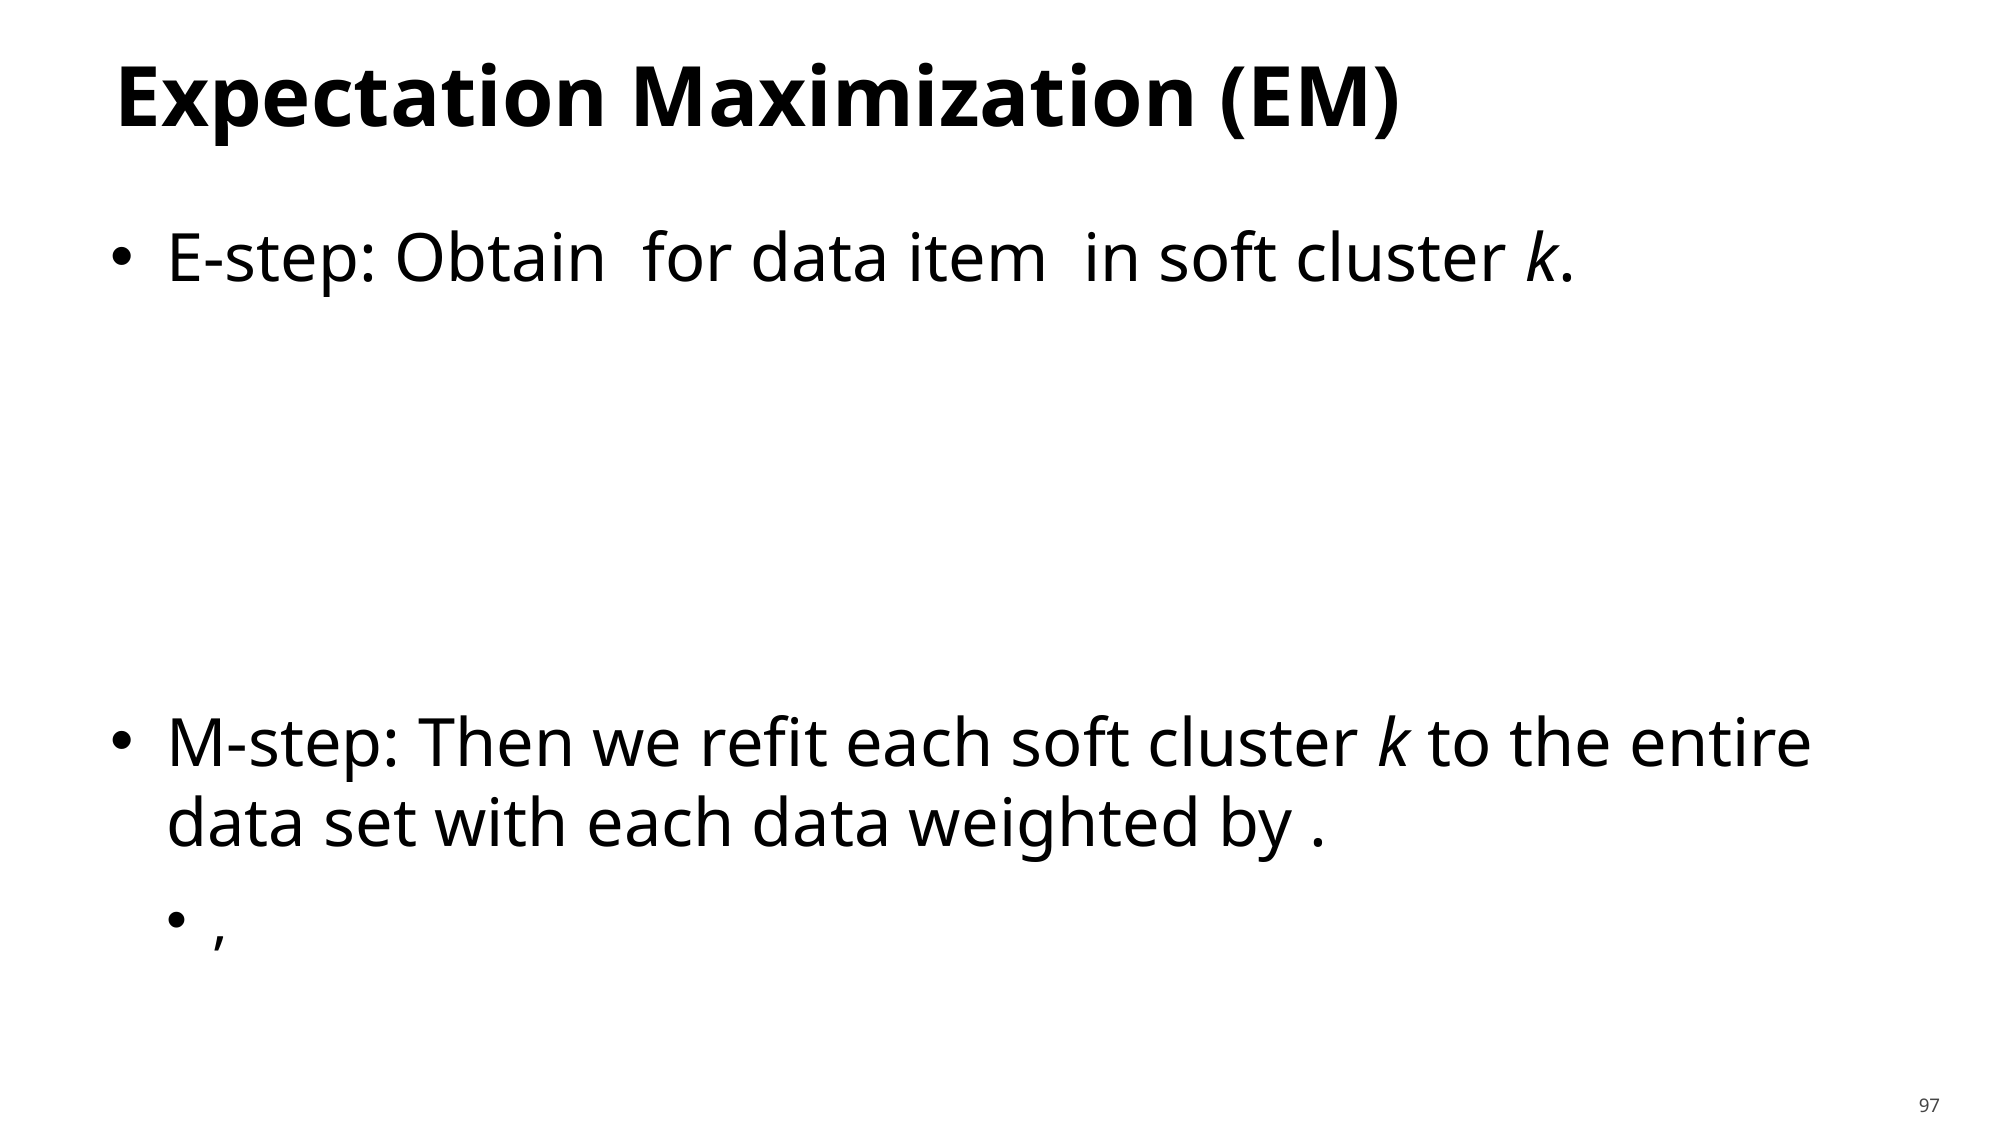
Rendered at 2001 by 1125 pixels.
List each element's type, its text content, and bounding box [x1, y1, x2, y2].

title Expectation Maximization (EM) [99, 12, 1900, 175]
slide_number 97 [1794, 1080, 1955, 1125]
